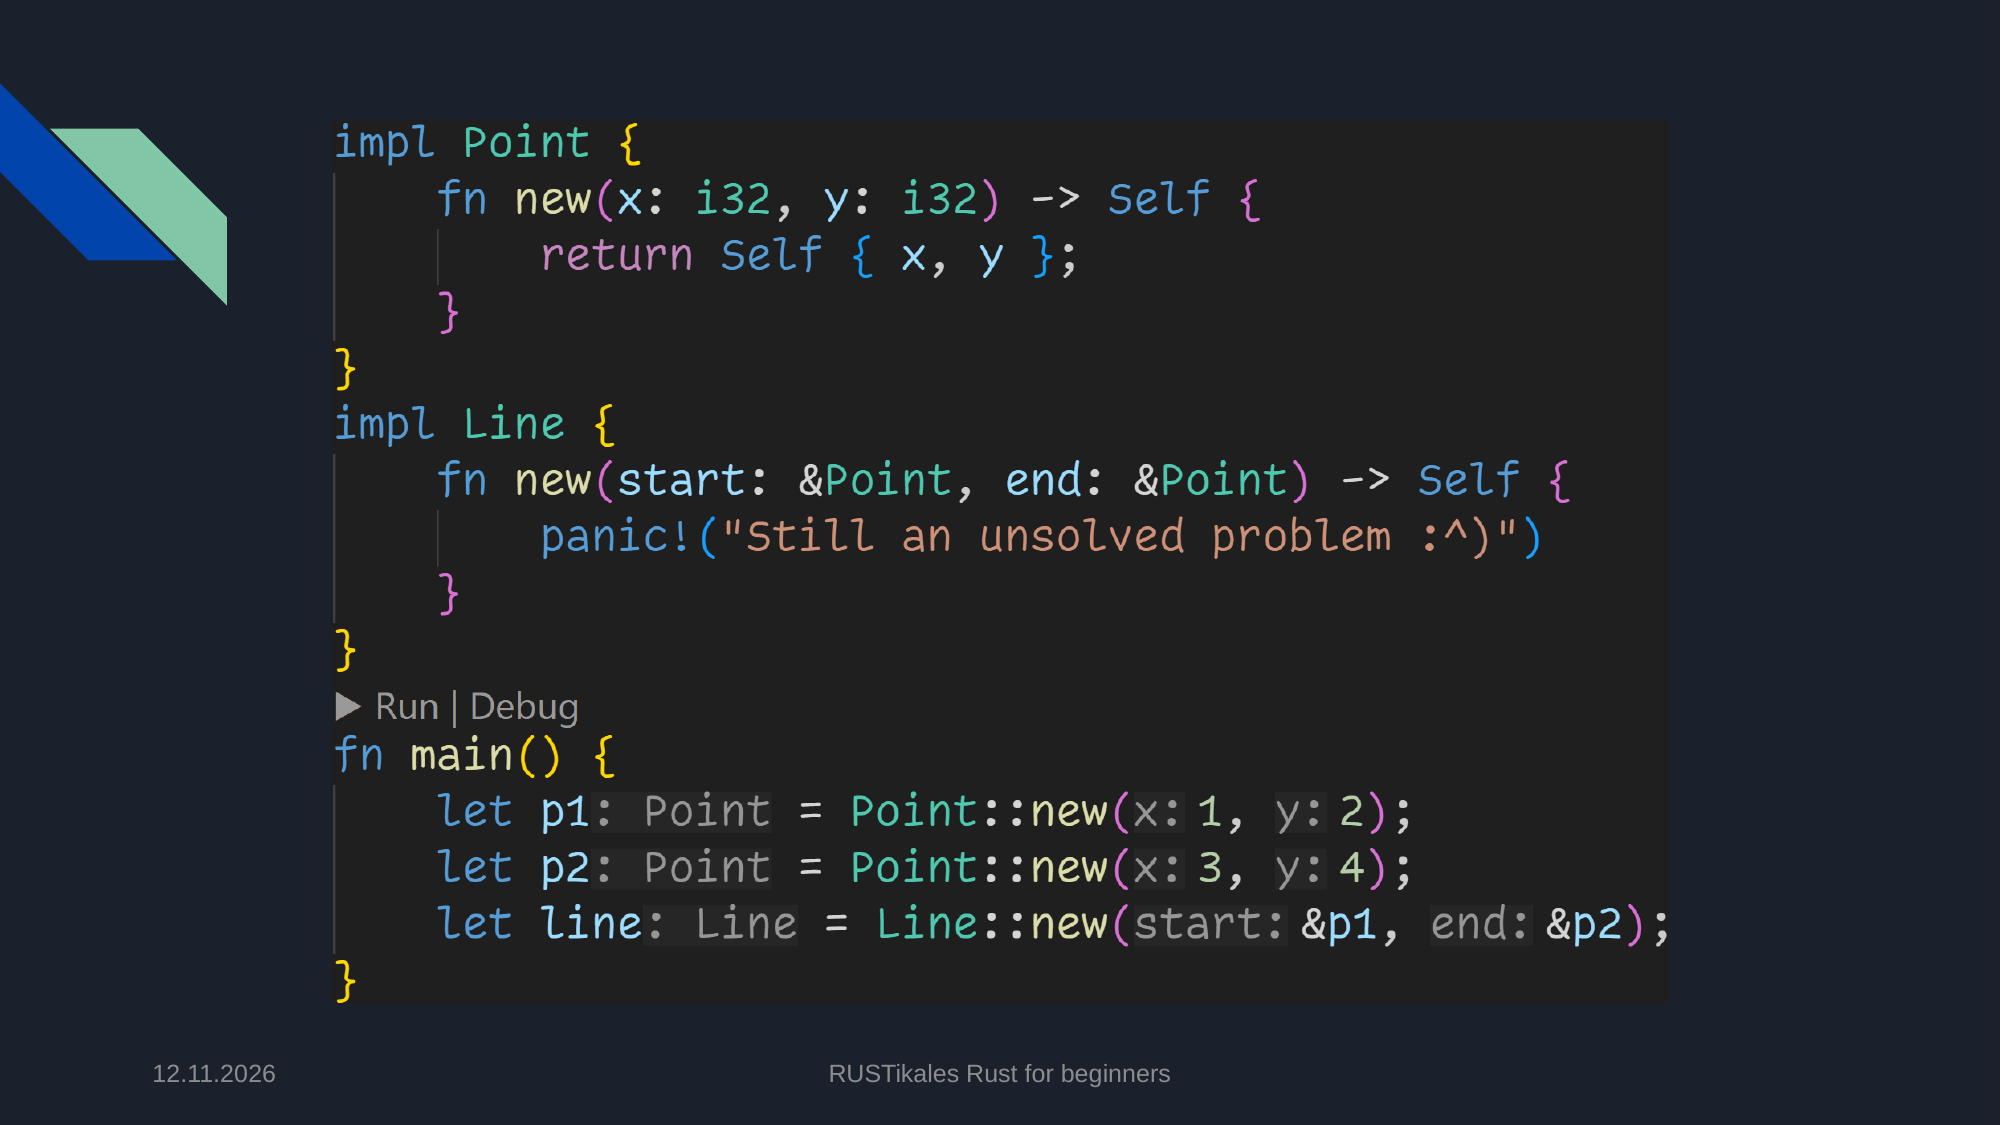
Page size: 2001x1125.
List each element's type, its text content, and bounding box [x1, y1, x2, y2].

picture [330, 120, 1669, 1005]
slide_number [137, 1042, 588, 1103]
footer RUSTikales Rust for beginners [662, 1042, 1338, 1103]
